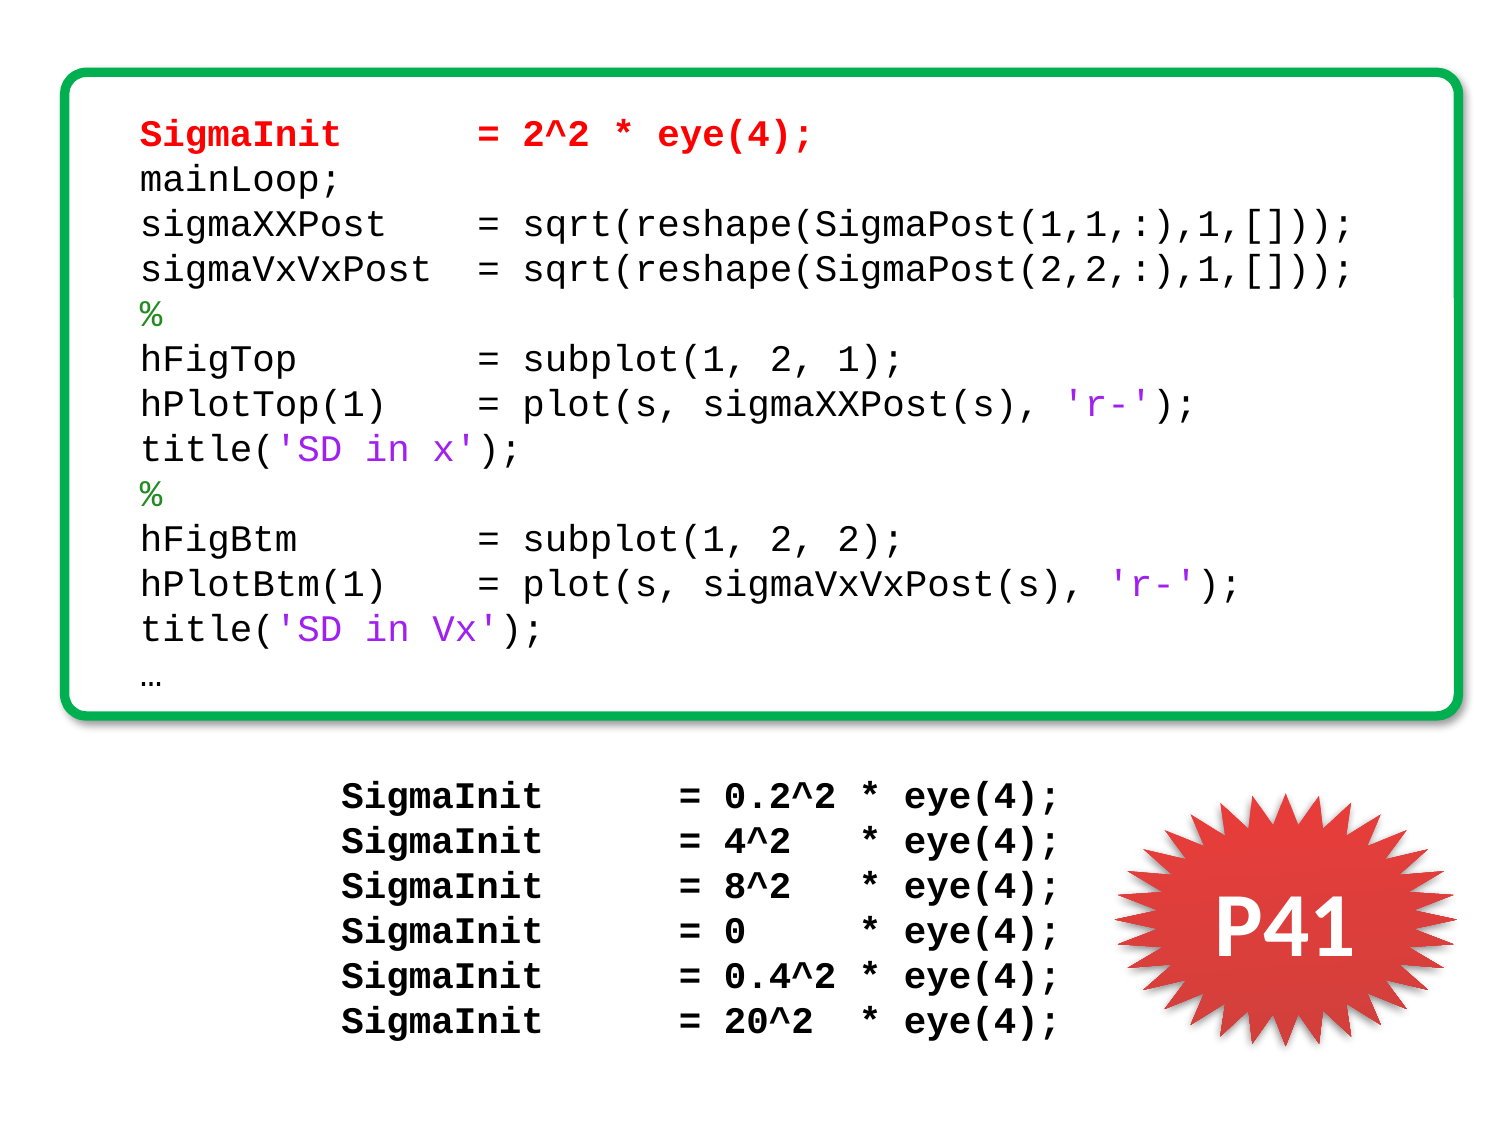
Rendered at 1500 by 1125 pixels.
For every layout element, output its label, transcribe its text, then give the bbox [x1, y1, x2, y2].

text_box SigmaInit = 2^2 * eye(4); mainLoop; sigmaXXPost = sqrt(reshape(SigmaPost(1,1,:),1,[])); sigmaVxVxPost = sqrt(reshape(SigmaPost(2,2,:),1,[])); % hFigTop = subplot(1, 2, 1); hPlotTop(1) = plot(s, sigmaXXPost(s), 'r-'); title('SD in x'); % hFigBtm = subplot(1, 2, 2); hPlotBtm(1) = plot(s, sigmaVxVxPost(s), 'r-'); title('SD in Vx'); … [125, 101, 1496, 702]
text_box [63, 70, 1460, 718]
text_box P41 [1114, 793, 1457, 1047]
text_box SigmaInit = 0.2^2 * eye(4); SigmaInit = 4^2 * eye(4); SigmaInit = 8^2 * eye(4); SigmaInit = 0 * eye(4); SigmaInit = 0.4^2 * eye(4); SigmaInit = 20^2 * eye(4); [326, 763, 1077, 1048]
